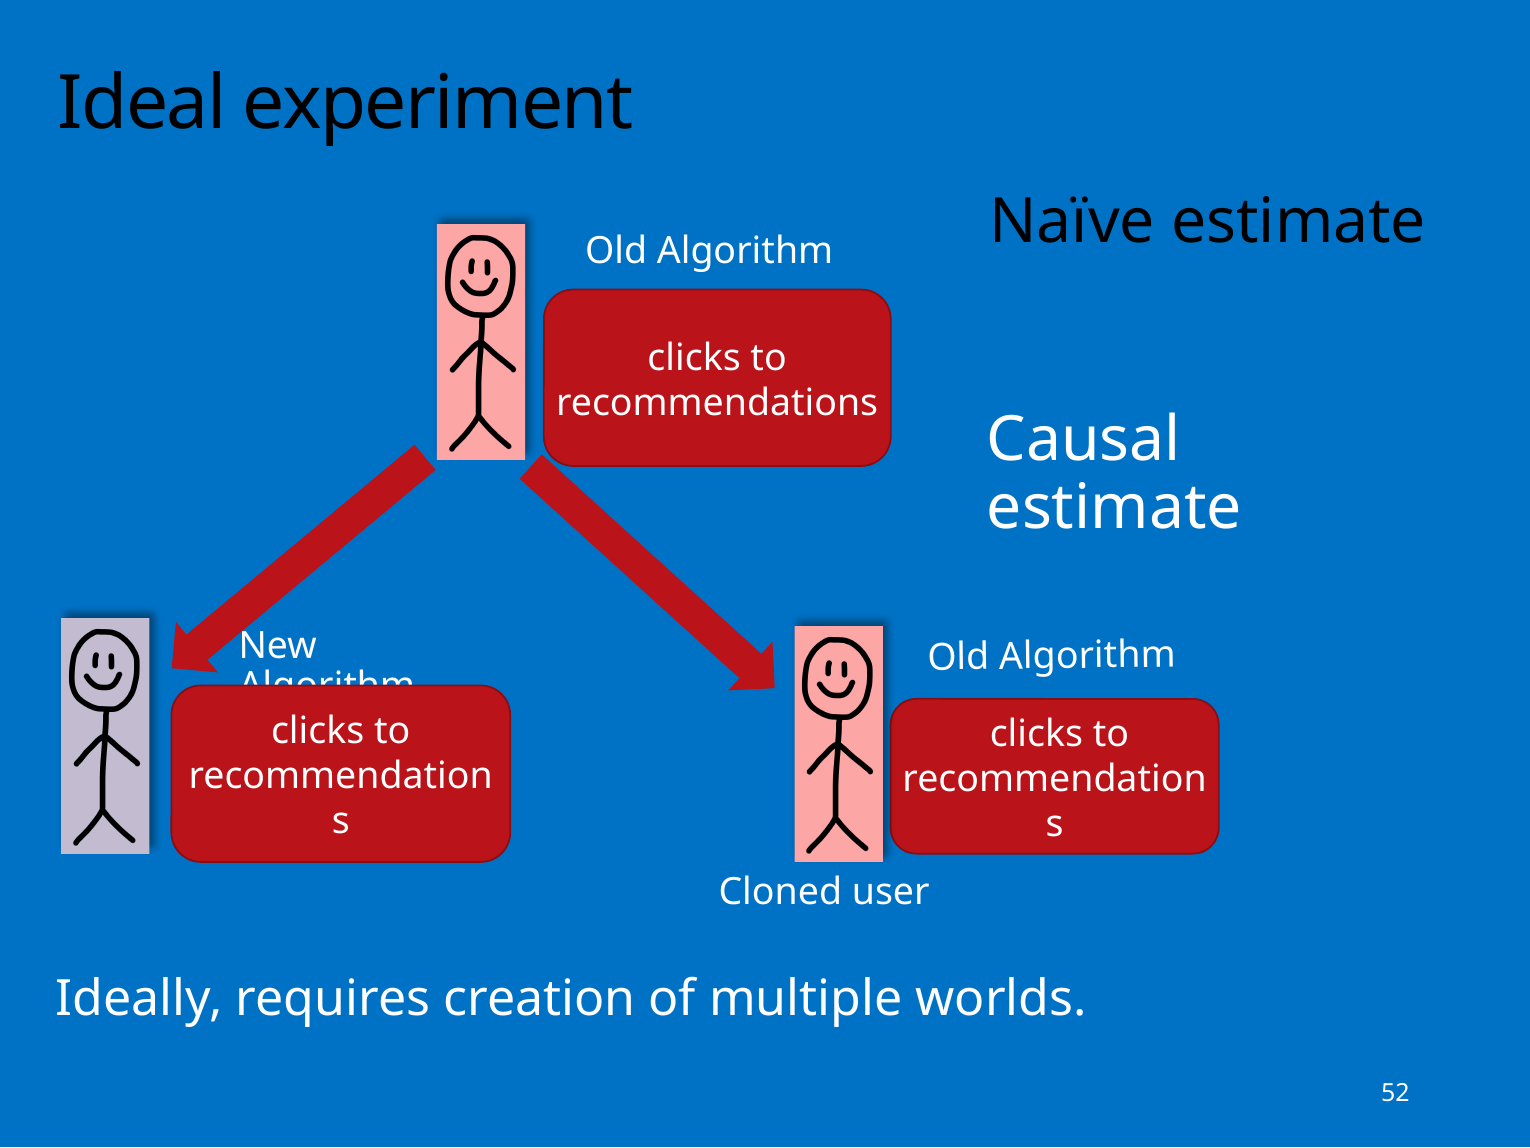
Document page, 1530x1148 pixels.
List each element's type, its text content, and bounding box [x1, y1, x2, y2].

picture [436, 223, 526, 460]
text_box Old Algorithm [562, 212, 867, 290]
picture [60, 617, 150, 854]
slide_number 52 [1080, 1063, 1425, 1125]
text_box New Algorithm [215, 606, 517, 724]
title Ideal experiment [33, 48, 1497, 199]
picture [794, 625, 884, 863]
text_box [170, 609, 216, 674]
text_box [518, 453, 776, 692]
text_box [216, 444, 437, 608]
text_box Old Algorithm [904, 615, 1210, 697]
text_box Ideally, requires creation of multiple worlds. [25, 948, 1404, 1051]
text_box Cloned user [688, 853, 953, 931]
